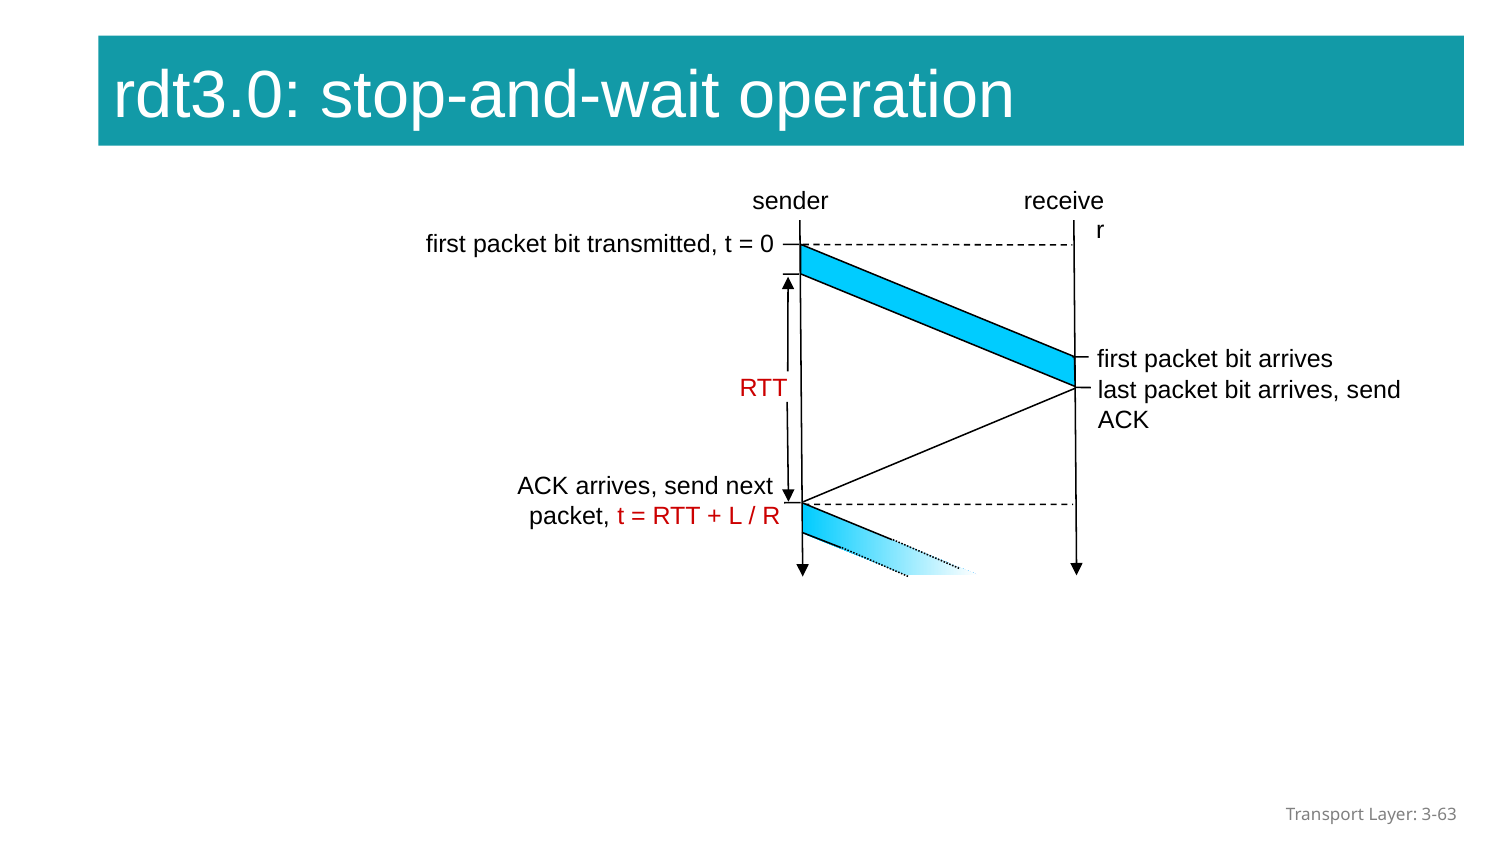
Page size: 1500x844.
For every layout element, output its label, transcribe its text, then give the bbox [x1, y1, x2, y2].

title rdt3.0: stop-and-wait operation [98, 35, 1464, 146]
slide_number Transport Layer: 3-63 [1134, 792, 1472, 838]
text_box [391, 176, 1467, 577]
